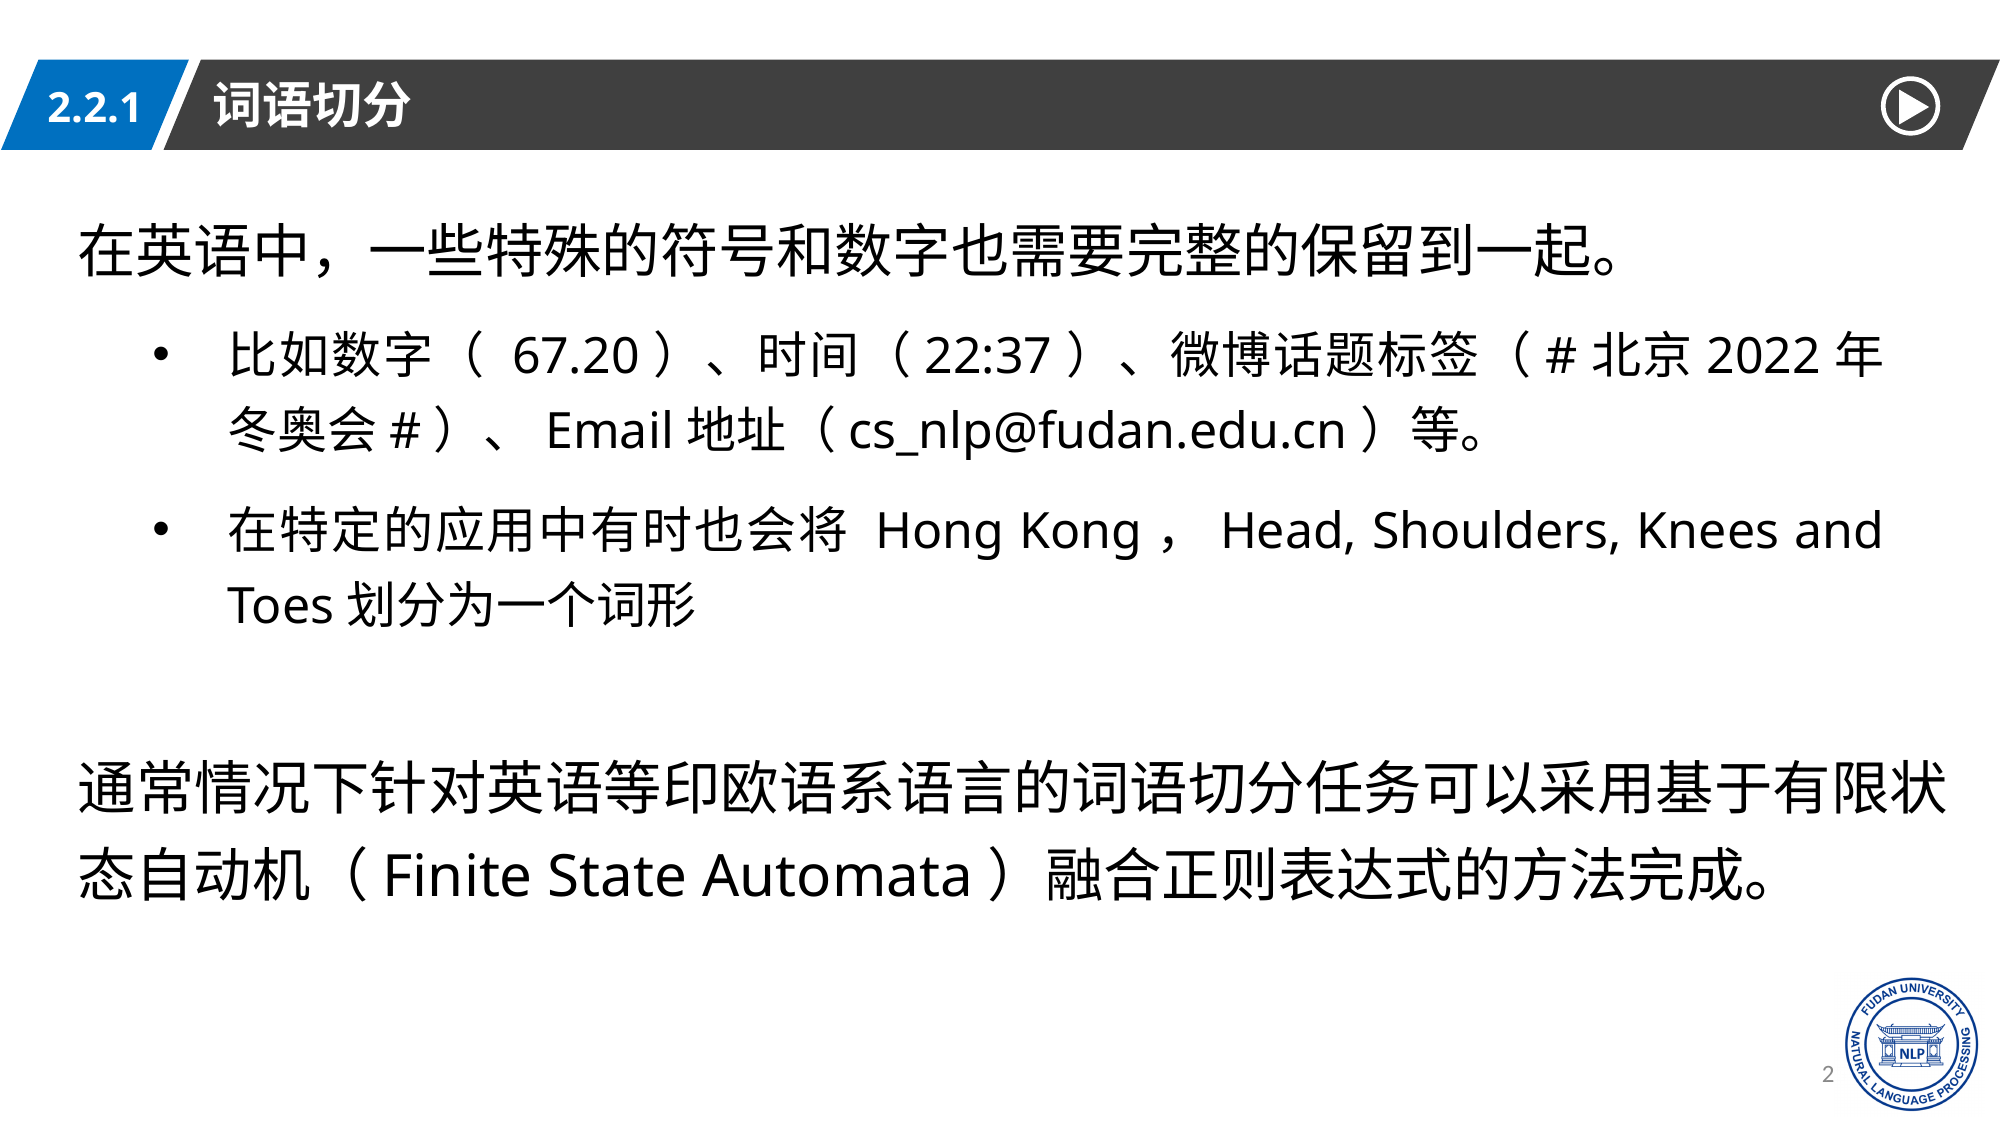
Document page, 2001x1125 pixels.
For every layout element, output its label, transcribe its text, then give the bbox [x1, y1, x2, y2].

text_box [1883, 78, 1939, 134]
text_box [163, 59, 2000, 150]
picture [1834, 972, 1985, 1117]
text_box 在英语中，一些特殊的符号和数字也需要完整的保留到一起。 比如数字（ 67.20）、时间（22:37）、微博话题标签（#北京2022年冬奥会#）、Email地址（cs_nlp@fudan.edu.cn）等。 在特定的应用中有时也会将 Hong Kong，Head, Shoulders, Knees and Toes划分为一个词形 [62, 188, 1900, 641]
text_box [1, 89, 157, 150]
text_box 词语切分 [198, 66, 428, 142]
text_box [32, 59, 189, 120]
text_box 通常情况下针对英语等印欧语系语言的词语切分任务可以采用基于有限状态自动机（Finite State Automata）融合正则表达式的方法完成。 [62, 726, 1963, 916]
slide_number 25 [1412, 1042, 1863, 1103]
text_box 2.2.1 [26, 73, 164, 138]
